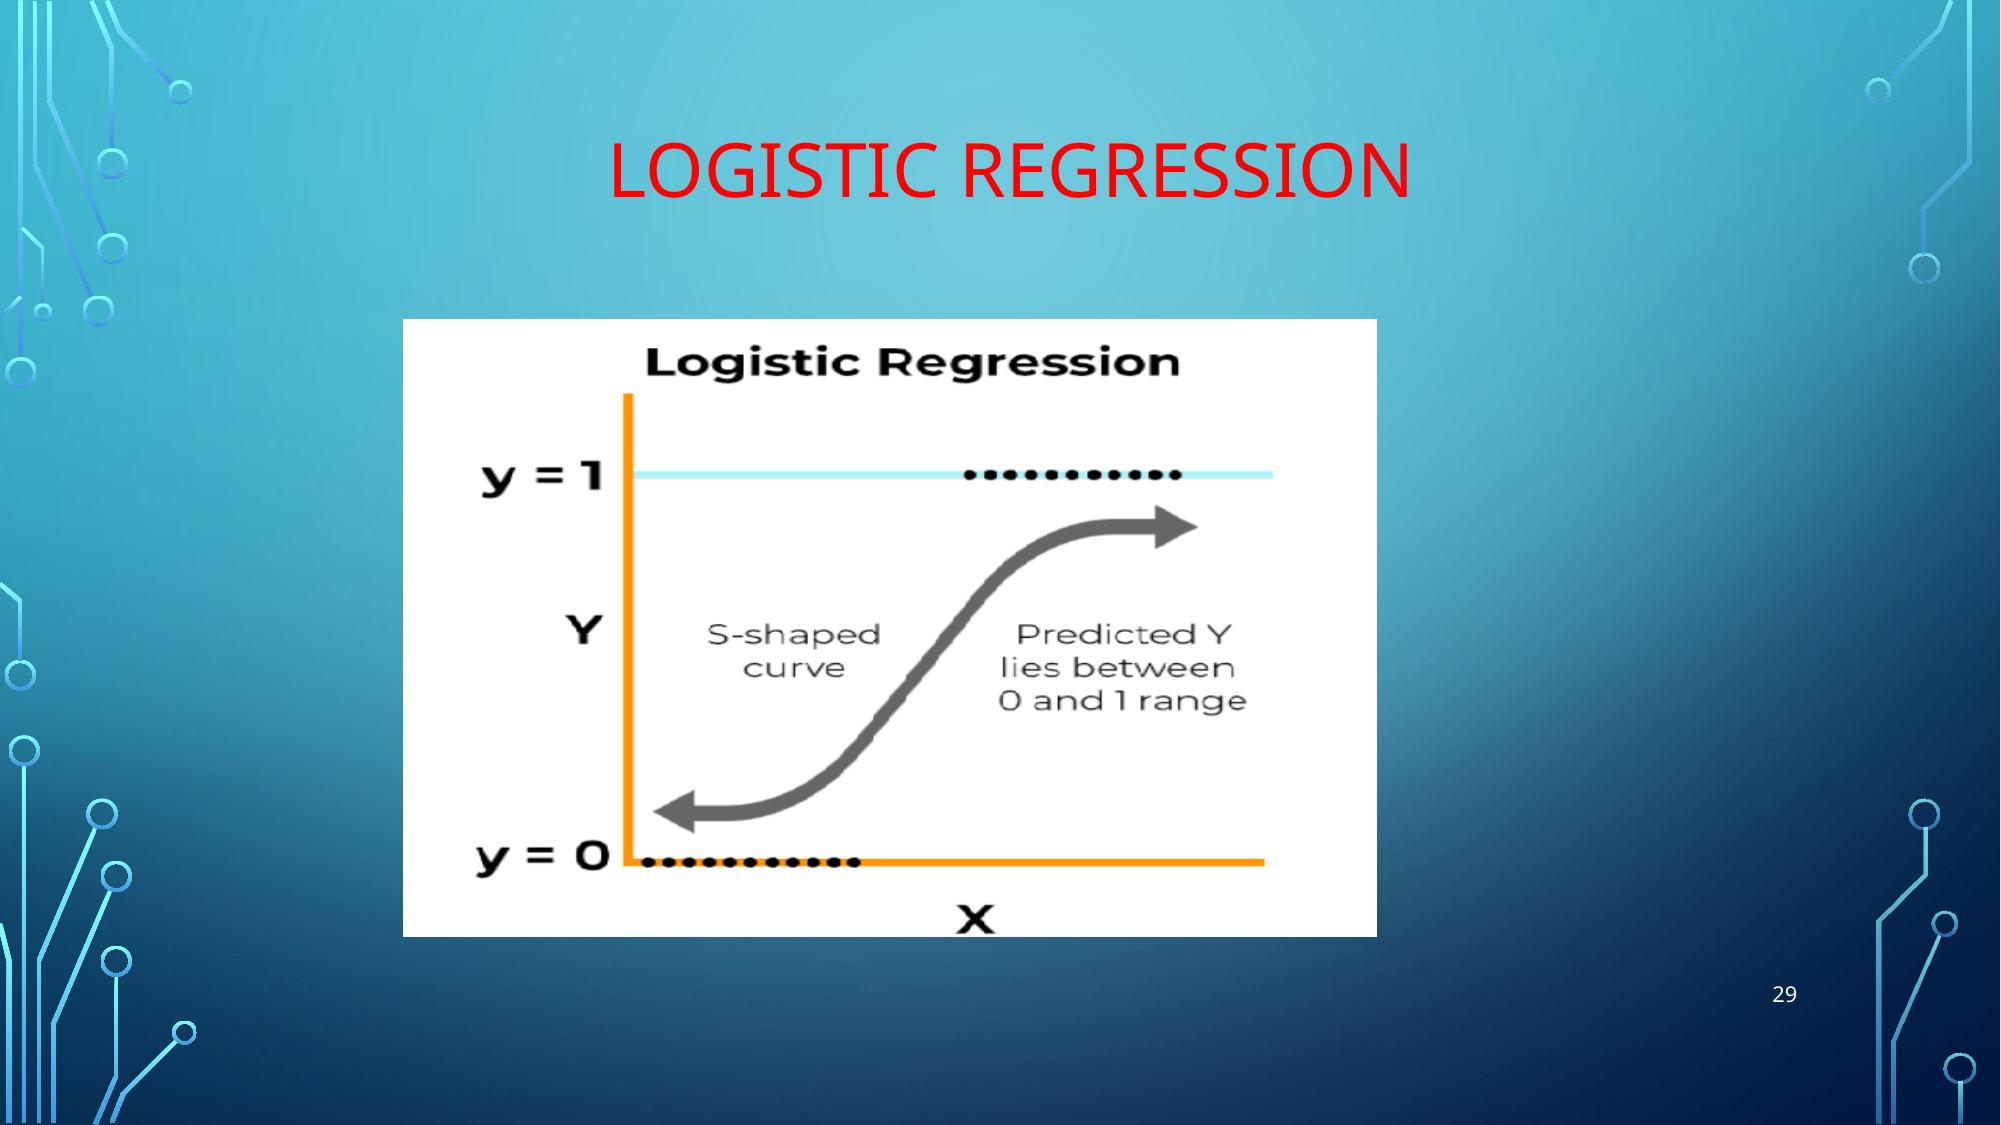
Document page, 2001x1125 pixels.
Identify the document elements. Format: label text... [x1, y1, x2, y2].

slide_number 29 [1685, 965, 1813, 1025]
text_box Logistic regression [198, 51, 1824, 295]
picture [402, 319, 1377, 937]
